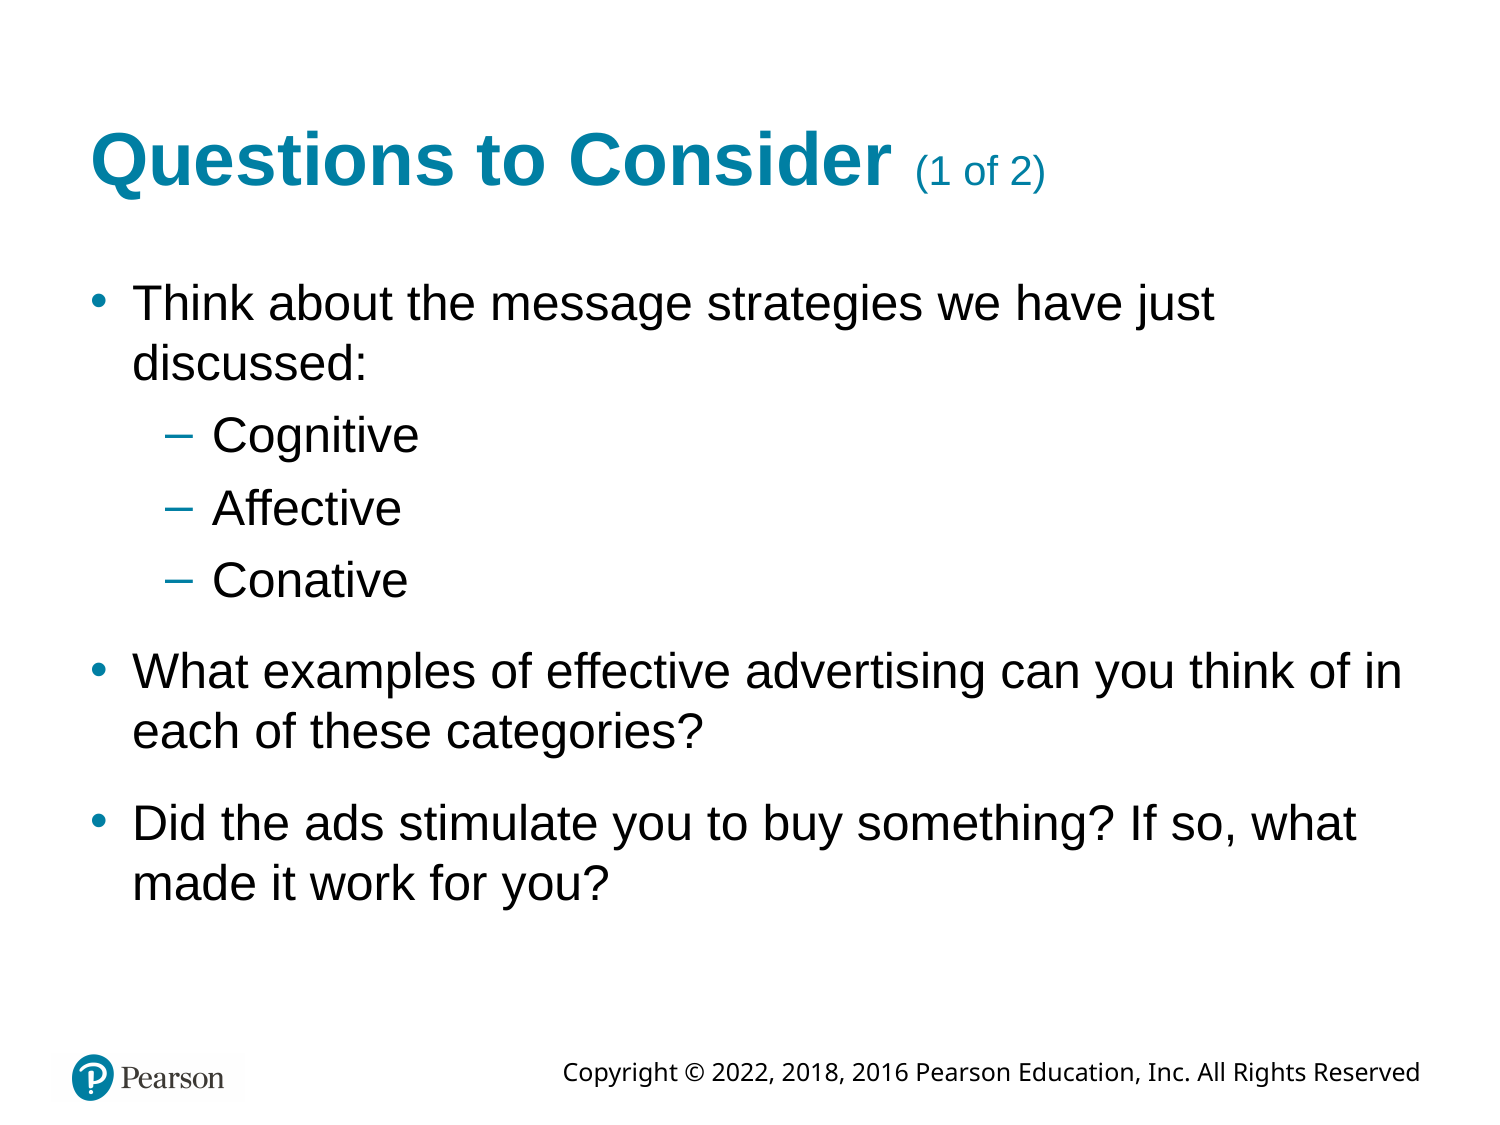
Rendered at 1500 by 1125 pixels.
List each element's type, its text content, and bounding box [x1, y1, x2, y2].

picture [51, 1053, 245, 1102]
list Think about the message strategies we have just discussed: Cognitive Affective Conative What examples of effective advertising can you think of in each of these categories? Did the ads stimulate you to buy something? If so, what made it work for you? [75, 255, 1426, 1021]
title Questions to Consider (1 of 2) [75, 35, 1425, 216]
